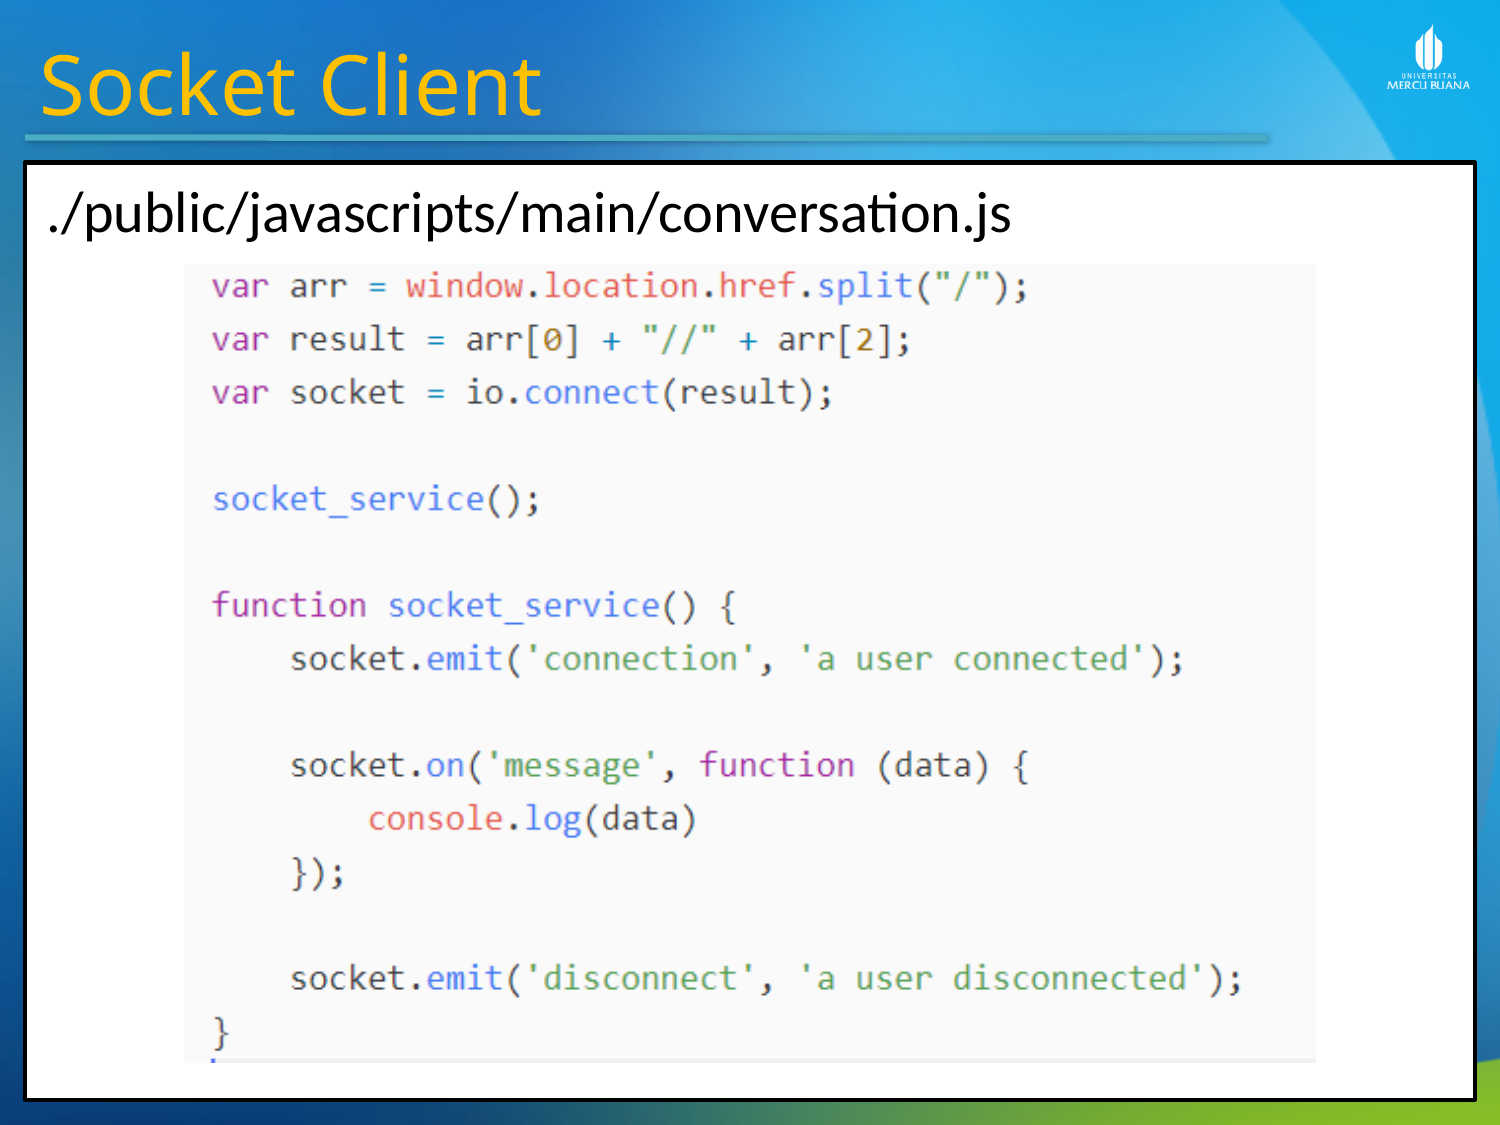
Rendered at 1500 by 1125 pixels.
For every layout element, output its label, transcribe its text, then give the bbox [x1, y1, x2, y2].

picture [0, 0, 1500, 1125]
text_box ./public/javascripts/main/conversation.js [31, 166, 1028, 252]
text_box [23, 160, 1477, 1102]
list Socket Client [24, 24, 1213, 150]
